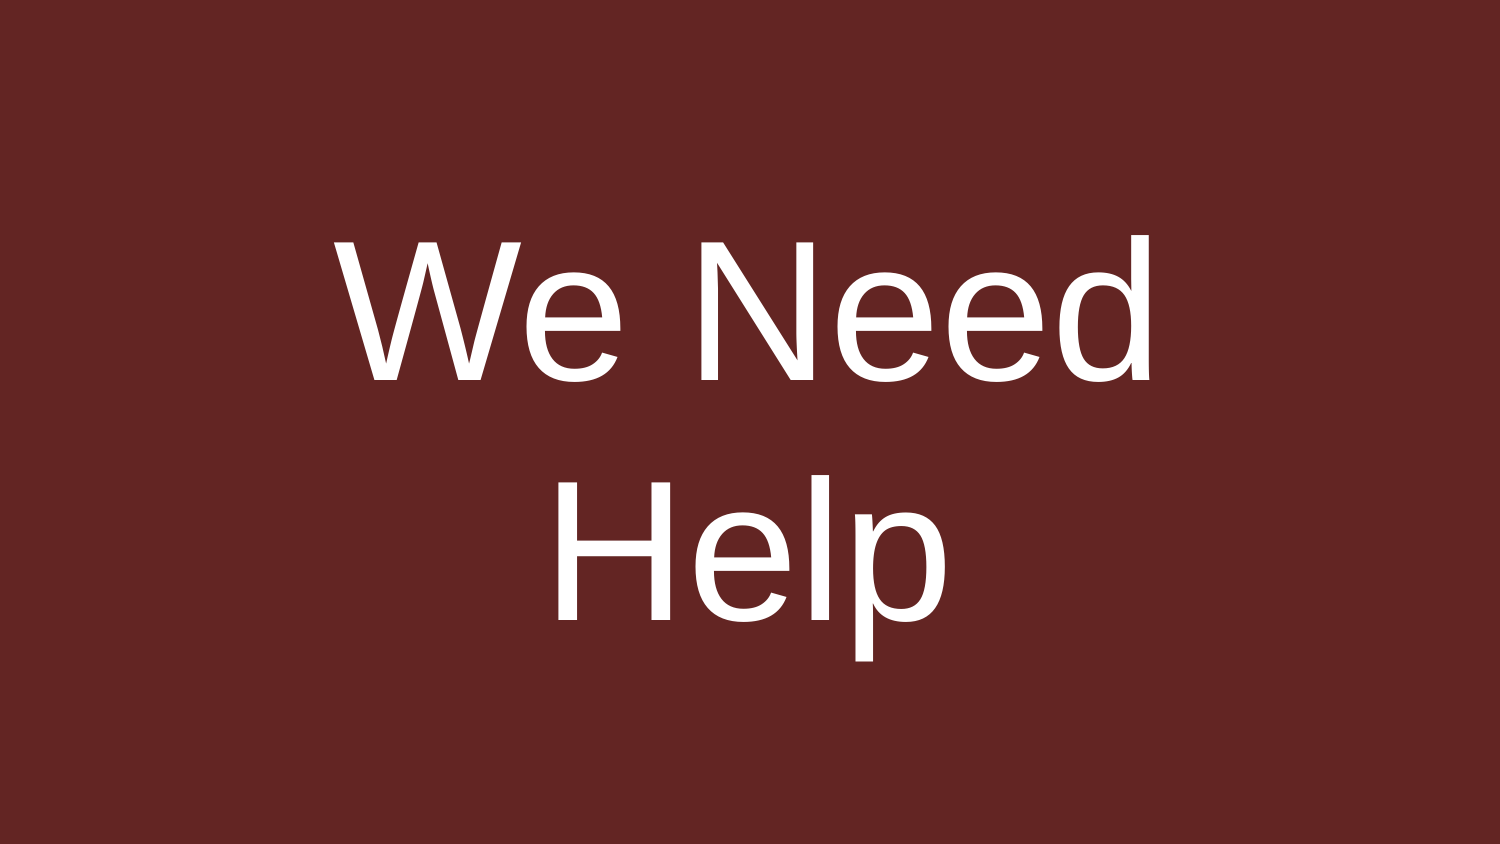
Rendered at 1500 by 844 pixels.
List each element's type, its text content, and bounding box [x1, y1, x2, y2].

text_box We Need Help [250, 173, 1247, 668]
